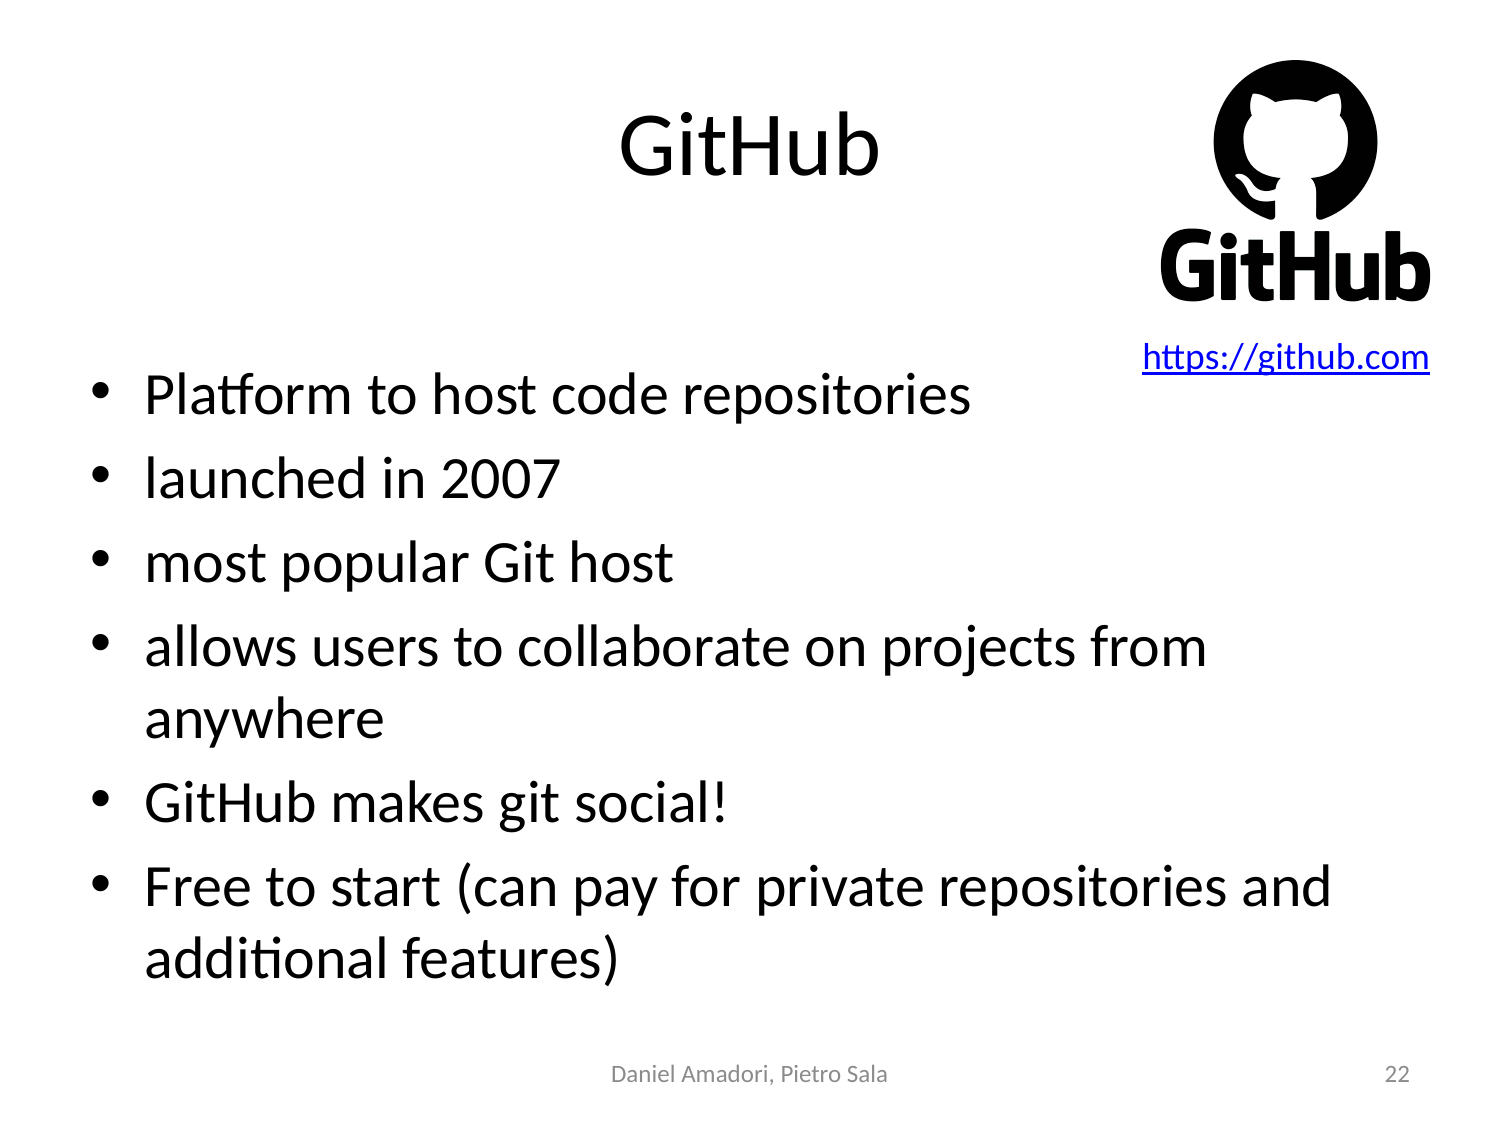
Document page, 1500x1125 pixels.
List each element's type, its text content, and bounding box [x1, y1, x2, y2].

list Platform to host code repositories launched in 2007 most popular Git host allows users to collaborate on projects from anywhere GitHub makes git social! Free to start (can pay for private repositories and additional features) [75, 262, 1425, 1005]
text_box https://github.com [1127, 324, 1498, 385]
footer Daniel Amadori, Pietro Sala [512, 1042, 988, 1103]
title GitHub [75, 45, 1425, 233]
slide_number 22 [1074, 1042, 1425, 1103]
picture [1074, 56, 1500, 305]
